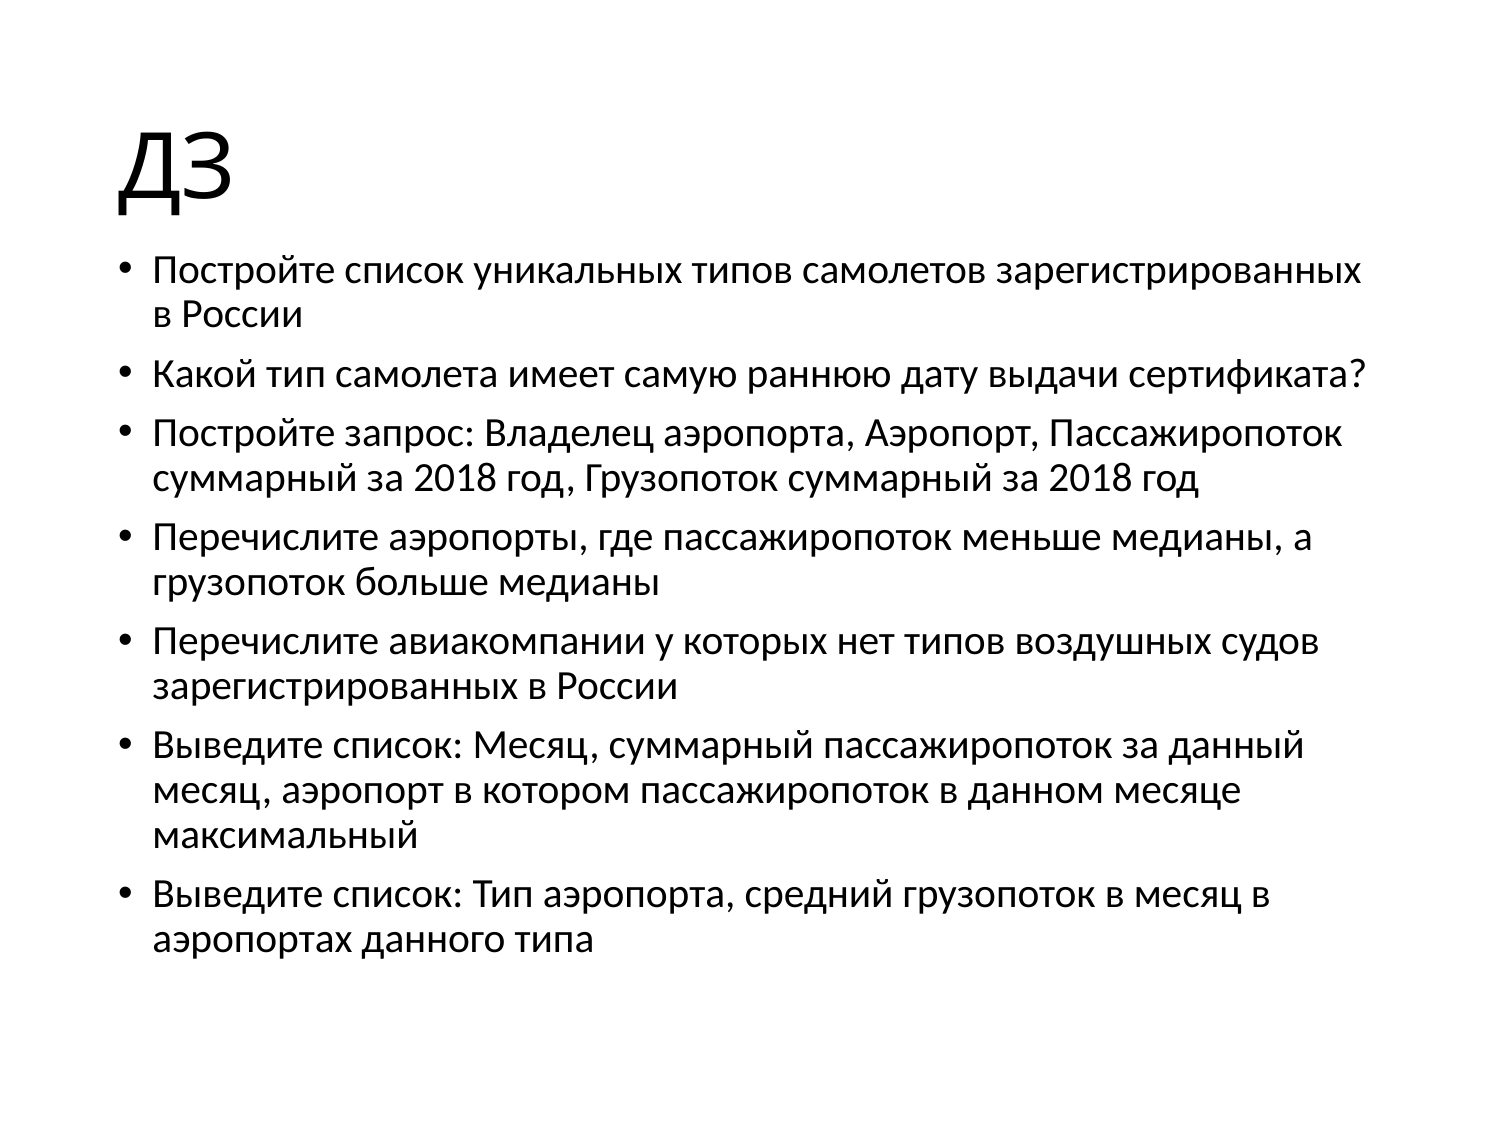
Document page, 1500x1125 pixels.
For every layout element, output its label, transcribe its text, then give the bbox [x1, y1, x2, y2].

list Постройте список уникальных типов самолетов зарегистрированных в России Какой тип самолета имеет самую раннюю дату выдачи сертификата? Постройте запрос: Владелец аэропорта, Аэропорт, Пассажиропоток суммарный за 2018 год, Грузопоток суммарный за 2018 год Перечислите аэропорты, где пассажиропоток меньше медианы, а грузопоток больше медианы Перечислите авиакомпании у которых нет типов воздушных судов зарегистрированных в России Выведите список: Месяц, суммарный пассажиропоток за данный месяц, аэропорт в котором пассажиропоток в данном месяце максимальный Выведите список: Тип аэропорта, средний грузопоток в месяц в аэропортах данного типа [103, 239, 1397, 1014]
title ДЗ [103, 59, 1397, 239]
